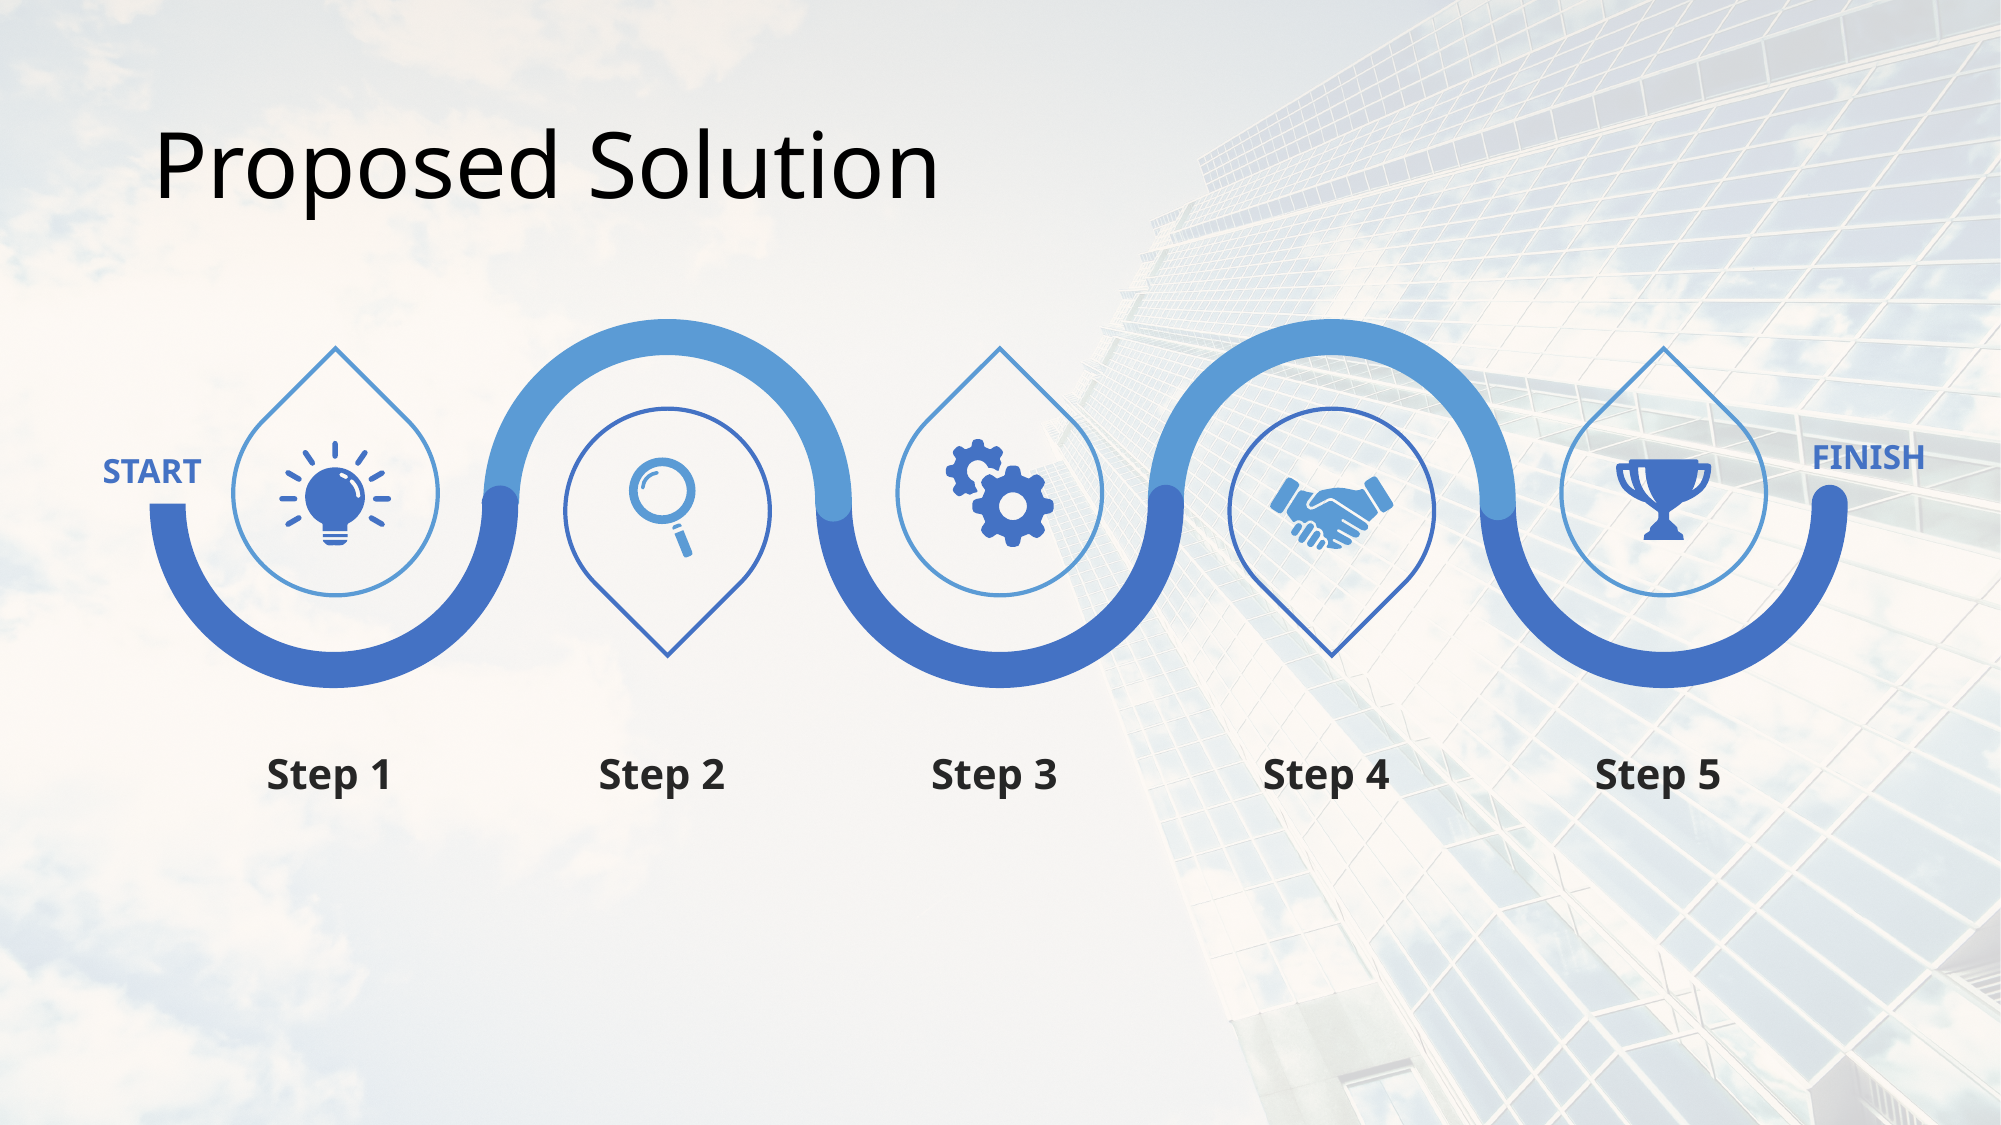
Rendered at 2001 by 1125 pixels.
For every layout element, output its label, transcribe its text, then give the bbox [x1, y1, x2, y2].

title Proposed Solution [137, 59, 1863, 278]
text_box [483, 319, 852, 522]
text_box Step 4 [1205, 748, 1458, 824]
text_box Start [62, 441, 202, 505]
text_box Step 3 [873, 748, 1127, 824]
text_box Step 1 [209, 748, 462, 824]
text_box [1147, 319, 1516, 521]
text_box Step 5 [1537, 748, 1790, 824]
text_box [233, 390, 438, 596]
text_box [816, 484, 1184, 689]
text_box [149, 485, 519, 689]
text_box Step 2 [541, 748, 794, 824]
text_box [1228, 407, 1436, 658]
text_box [1269, 475, 1395, 551]
text_box [1560, 346, 1768, 597]
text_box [565, 408, 770, 614]
text_box Finish [1811, 427, 1938, 491]
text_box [897, 390, 1103, 596]
text_box [1479, 491, 1848, 689]
text_box [1616, 459, 1712, 540]
